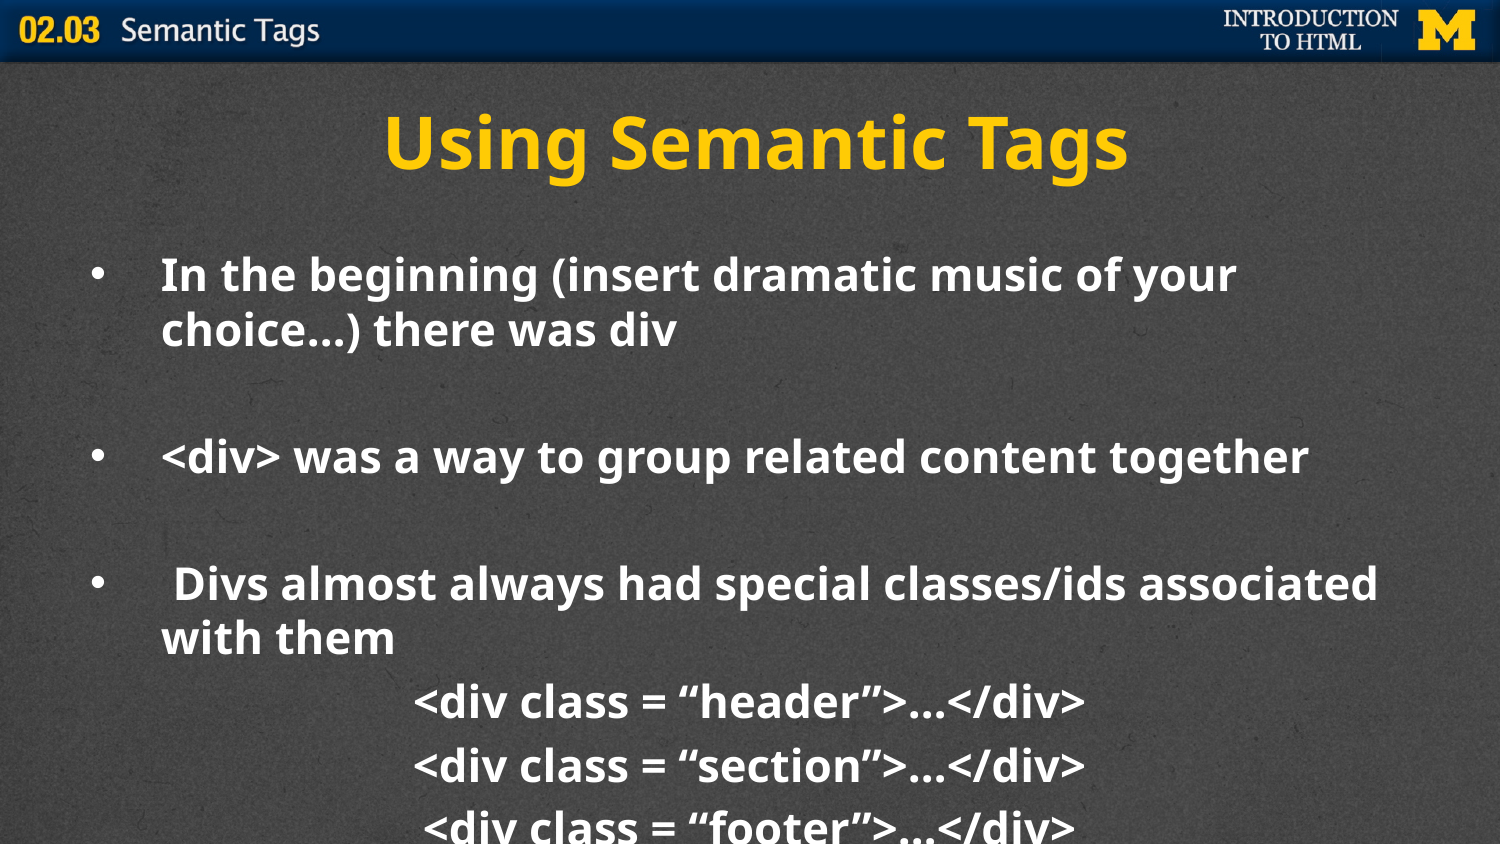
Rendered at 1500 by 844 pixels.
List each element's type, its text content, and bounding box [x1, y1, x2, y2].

title Using Semantic Tags [6, 89, 1500, 205]
picture [0, 0, 1500, 844]
list In the beginning (insert dramatic music of your choice…) there was div <div> was a way to group related content together Divs almost always had special classes/ids associated with them <div class = “header”>…</div> <div class = “section”>…</div> <div class = “footer”>…</div> [75, 238, 1425, 844]
